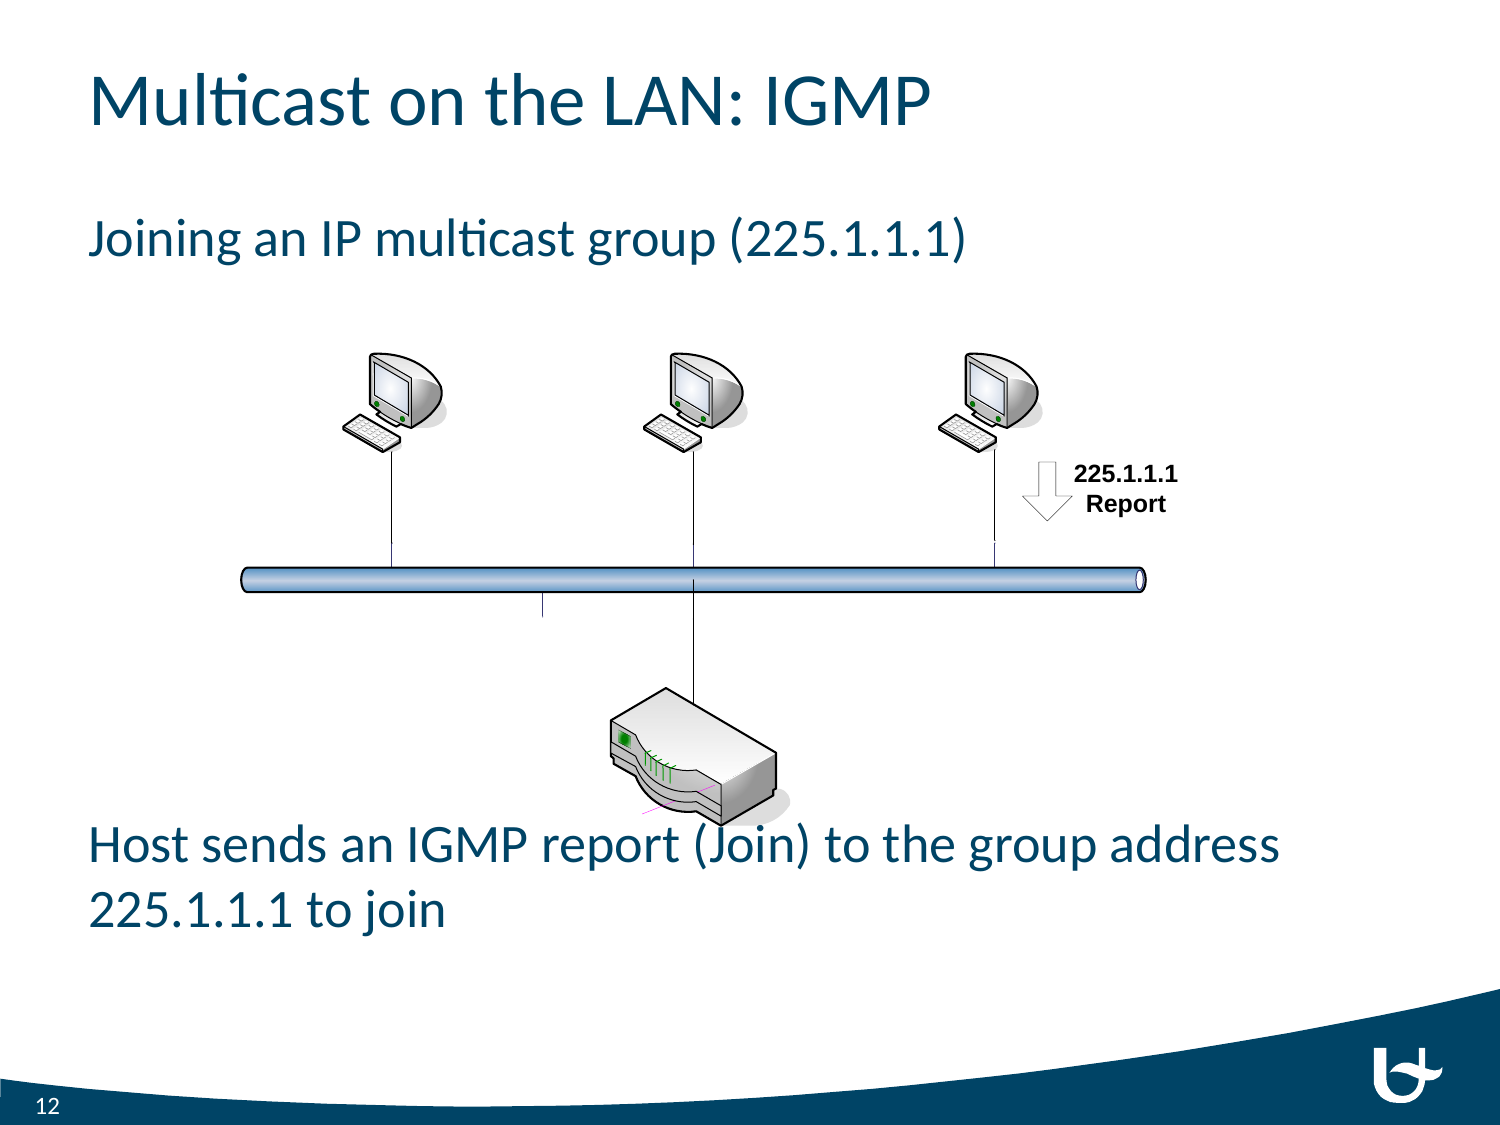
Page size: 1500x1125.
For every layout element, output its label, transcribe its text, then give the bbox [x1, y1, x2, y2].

slide_number 12 [0, 1083, 75, 1125]
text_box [237, 349, 1201, 830]
title Multicast on the LAN: IGMP [88, 19, 1412, 173]
list Joining an IP multicast group (225.1.1.1) Host sends an IGMP report (Join) to the group address 225.1.1.1 to join [88, 196, 1412, 1000]
